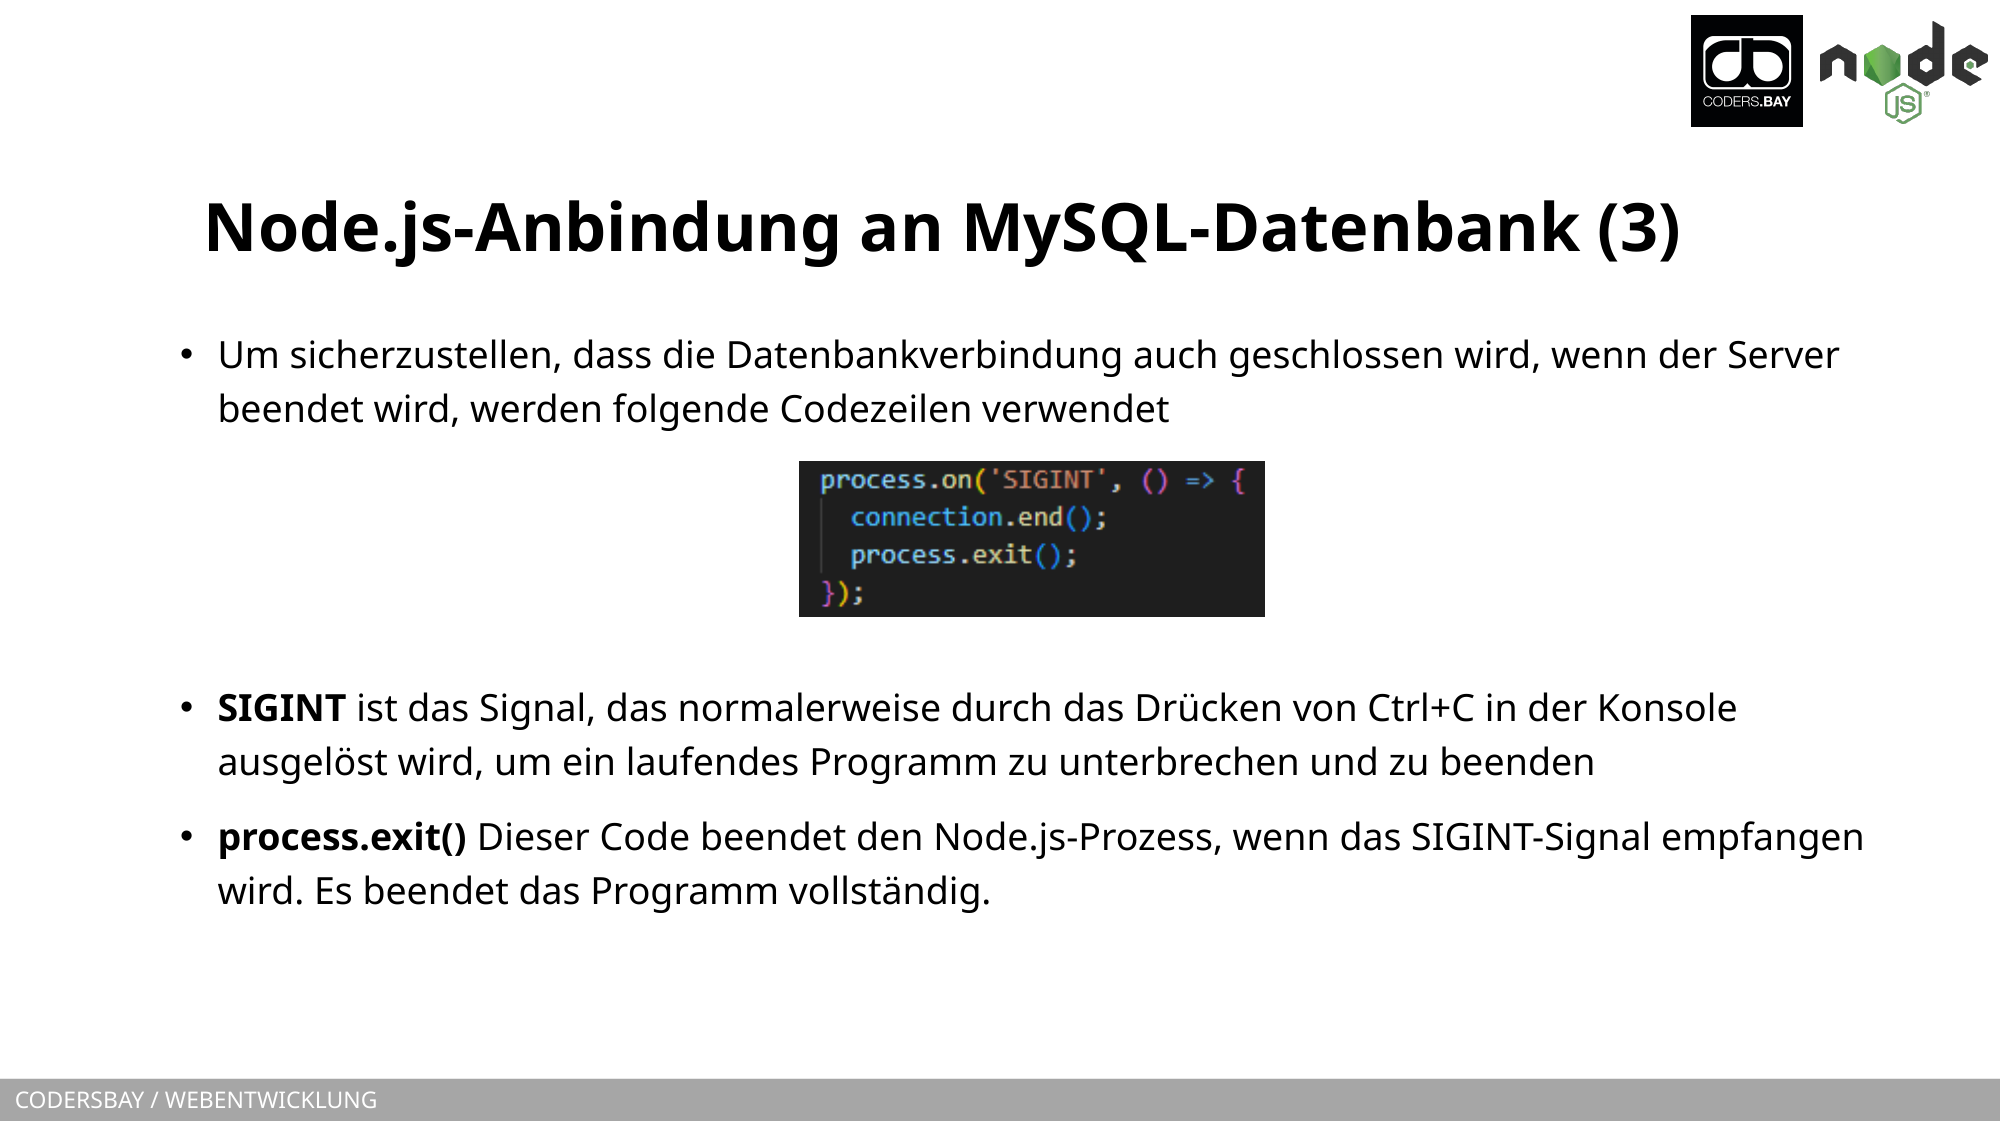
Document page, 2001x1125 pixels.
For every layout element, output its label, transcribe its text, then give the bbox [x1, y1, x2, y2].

list Um sicherzustellen, dass die Datenbankverbindung auch geschlossen wird, wenn der Server beendet wird, werden folgende Codezeilen verwendet SIGINT ist das Signal, das normalerweise durch das Drücken von Ctrl+C in der Konsole ausgelöst wird, um ein laufendes Programm zu unterbrechen und zu beenden process.exit() Dieser Code beendet den Node.js-Prozess, wenn das SIGINT-Signal empfangen wird. Es beendet das Programm vollständig. [165, 314, 1899, 993]
title Node.js-Anbindung an MySQL-Datenbank (3) [188, 112, 1732, 314]
picture [1820, 21, 1988, 124]
picture [799, 461, 1265, 617]
picture [1691, 15, 1803, 127]
